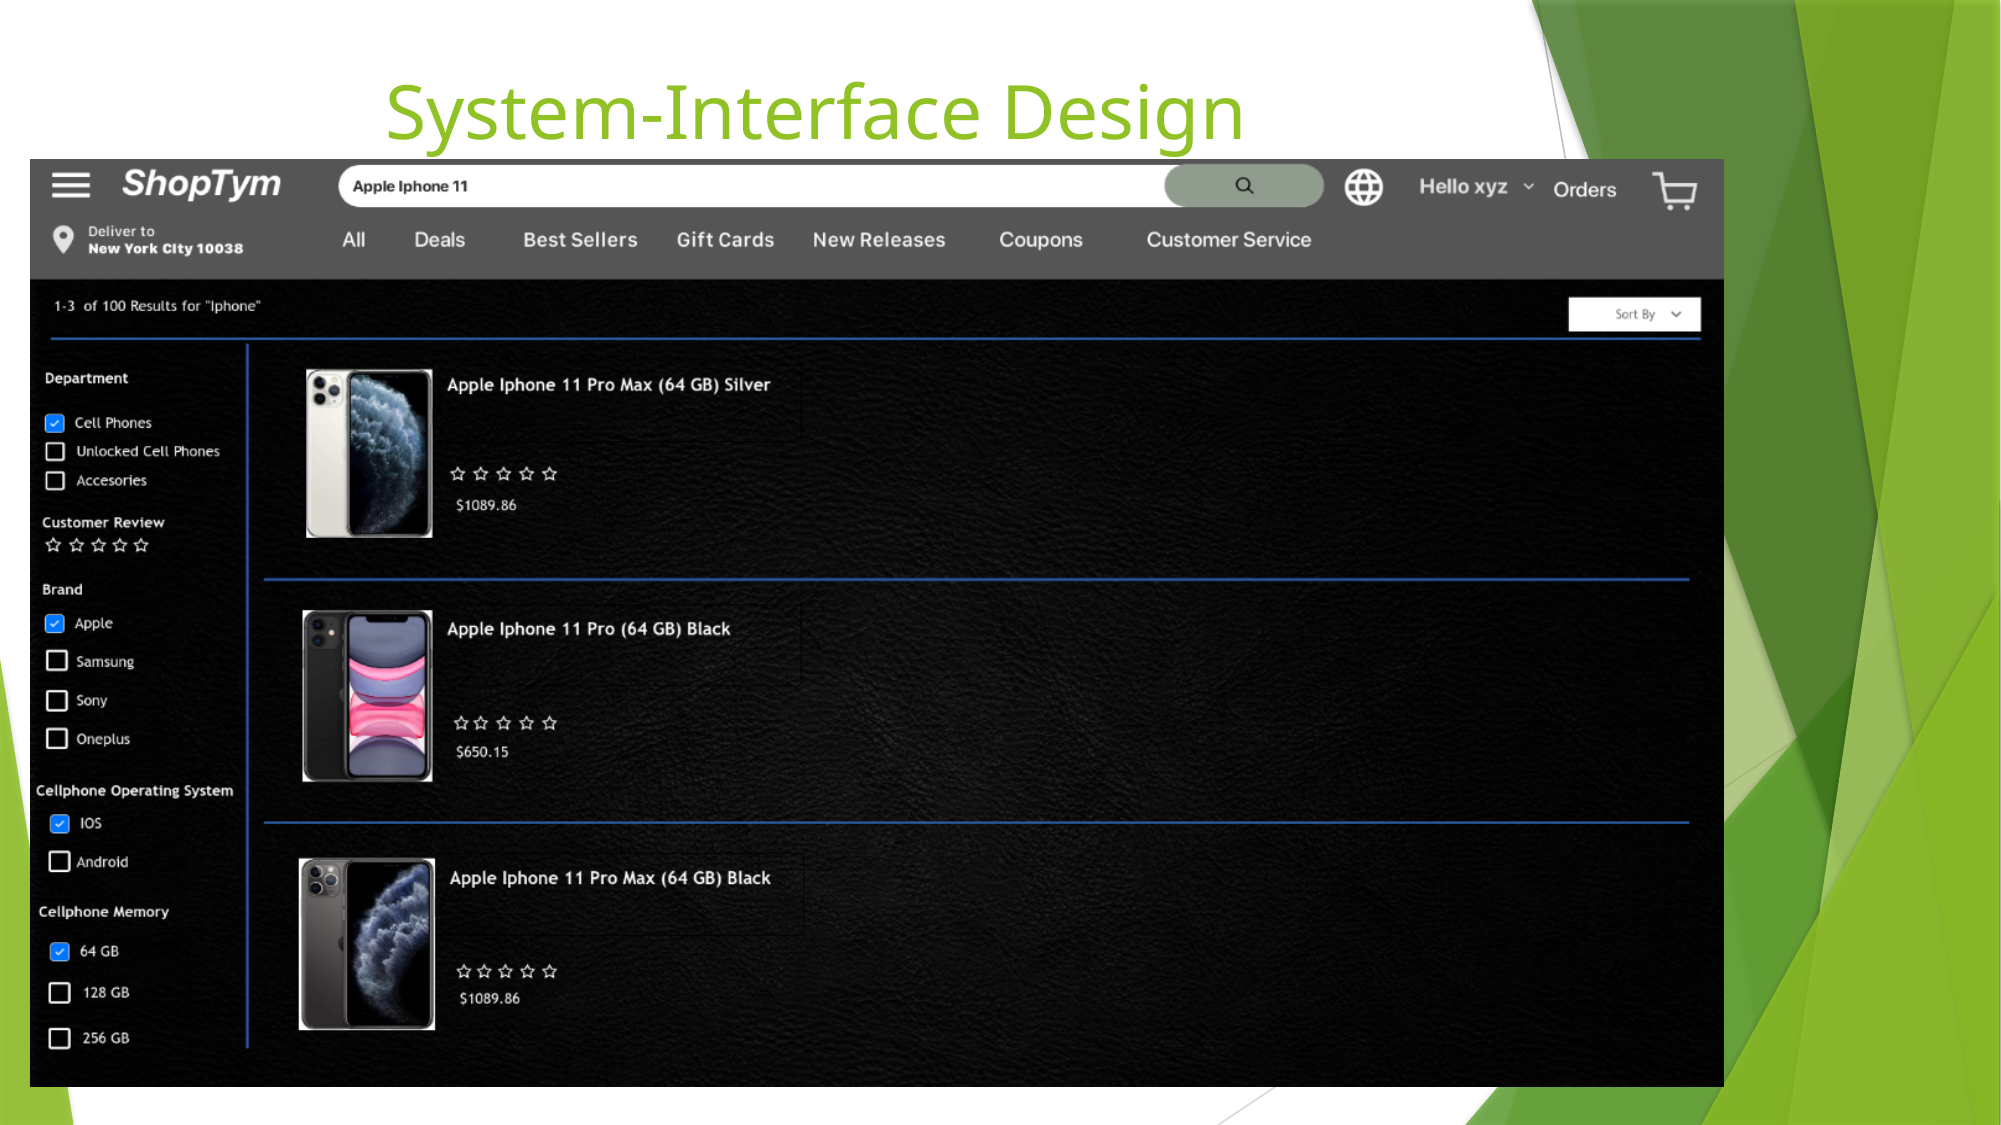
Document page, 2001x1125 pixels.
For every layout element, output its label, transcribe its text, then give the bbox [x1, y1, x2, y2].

picture [30, 158, 1724, 1088]
title System-Interface Design [111, 57, 1522, 158]
